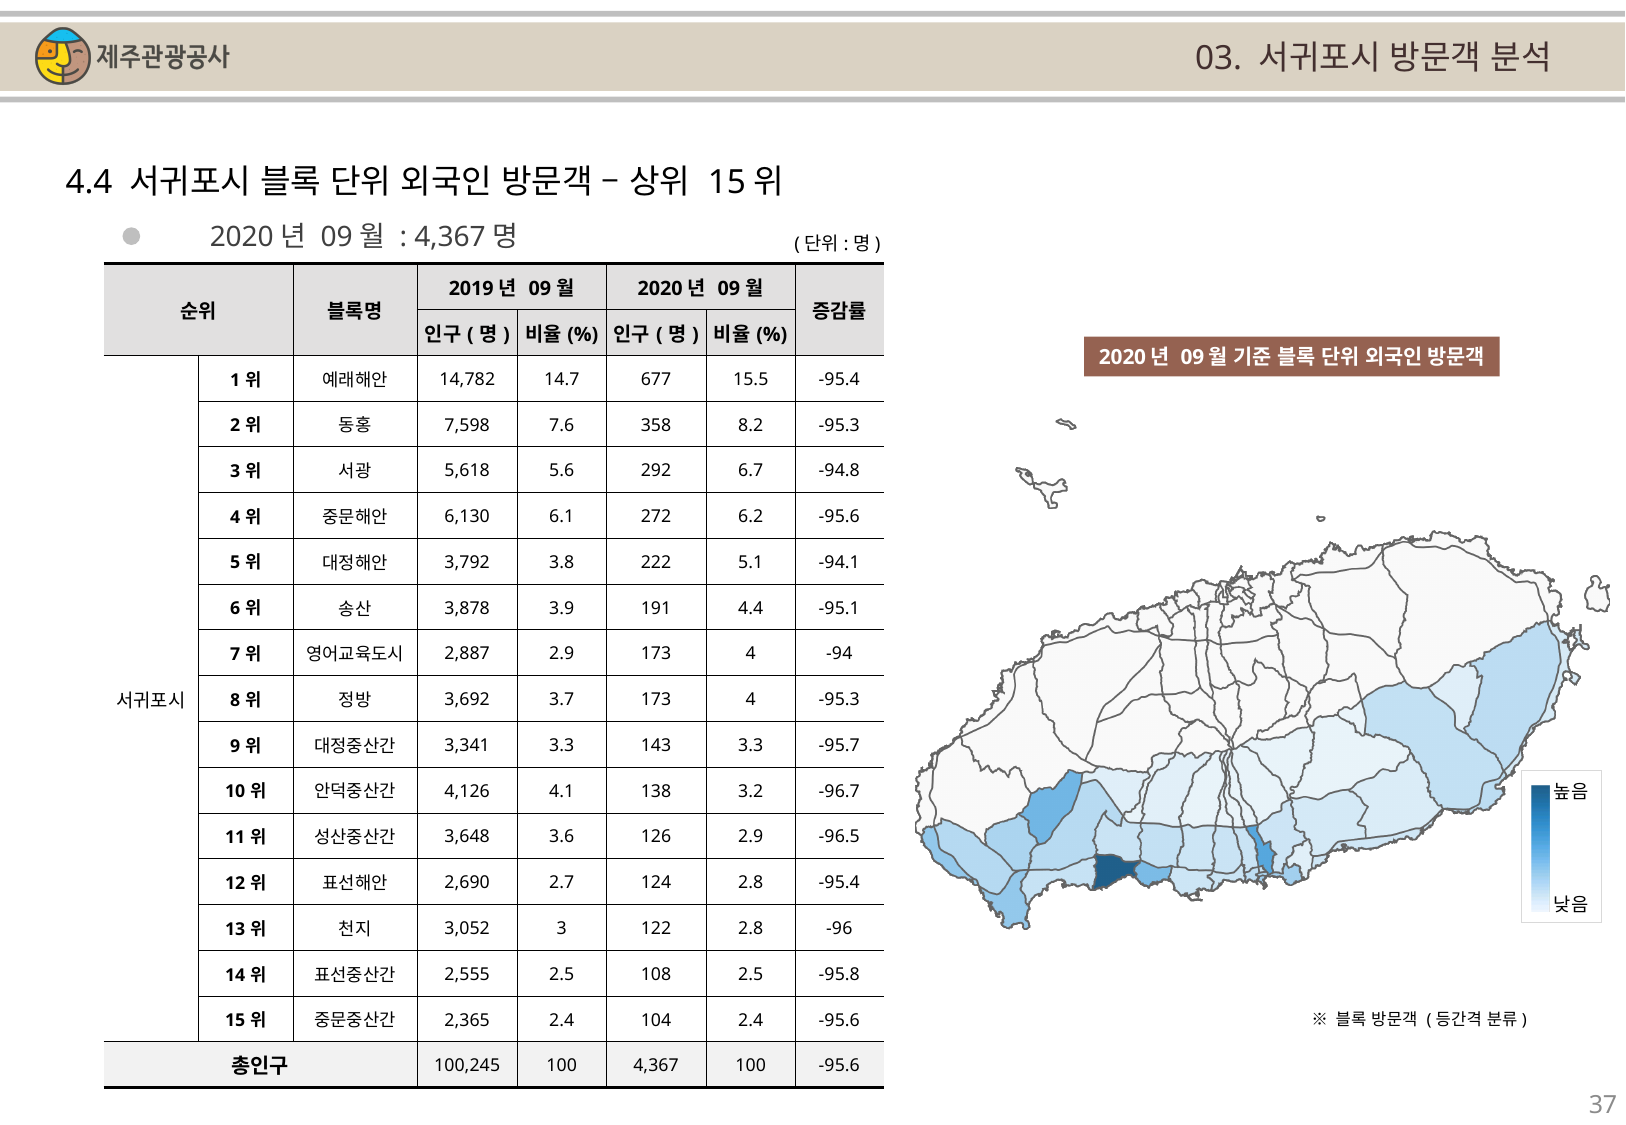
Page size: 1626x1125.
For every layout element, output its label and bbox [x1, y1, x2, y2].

table_cell [707, 951, 795, 996]
table_cell [518, 402, 606, 446]
table_cell [199, 676, 293, 721]
table_cell [707, 585, 795, 629]
table_cell [518, 585, 606, 629]
table_cell [199, 539, 293, 584]
table_cell [199, 585, 293, 629]
table_cell [607, 997, 706, 1041]
table_cell [199, 630, 293, 675]
table_cell [796, 768, 884, 813]
table_cell [199, 493, 293, 538]
table_cell [418, 356, 517, 401]
table_header [607, 265, 795, 309]
table_cell [418, 630, 517, 675]
table_header [796, 265, 884, 355]
table_cell [607, 447, 706, 492]
table_cell [518, 493, 606, 538]
table_cell [518, 310, 606, 355]
table_cell [518, 676, 606, 721]
text_box [1042, 28, 1595, 84]
table_cell [418, 310, 517, 355]
table_cell [418, 905, 517, 950]
table_cell [518, 859, 606, 904]
table_cell [796, 676, 884, 721]
table_cell [418, 539, 517, 584]
table_cell [418, 768, 517, 813]
table_header [294, 265, 417, 355]
table_cell [707, 630, 795, 675]
table_cell [707, 310, 795, 355]
table_cell [518, 722, 606, 767]
slide_number [1251, 1063, 1618, 1123]
table_cell [294, 951, 417, 996]
table_cell [294, 722, 417, 767]
table_cell [607, 722, 706, 767]
table_cell [796, 493, 884, 538]
table_cell [607, 356, 706, 401]
table_cell [607, 768, 706, 813]
table_cell [707, 539, 795, 584]
table_cell [607, 951, 706, 996]
table_cell [796, 447, 884, 492]
table_cell [607, 493, 706, 538]
table_cell [518, 630, 606, 675]
table_cell [607, 585, 706, 629]
table_cell [796, 402, 884, 446]
table_cell [294, 356, 417, 401]
table_cell [607, 676, 706, 721]
table_cell [707, 1042, 795, 1086]
table_cell [518, 997, 606, 1041]
table_cell [518, 356, 606, 401]
table_cell [294, 859, 417, 904]
table_cell [518, 1042, 606, 1086]
table_cell [796, 722, 884, 767]
table_cell [796, 951, 884, 996]
table_cell [294, 814, 417, 858]
table_cell [199, 356, 293, 401]
table_cell [418, 722, 517, 767]
table_cell [796, 1042, 884, 1086]
table_cell [796, 814, 884, 858]
picture [31, 26, 232, 87]
table_cell [199, 859, 293, 904]
table_cell [418, 676, 517, 721]
table_cell [199, 905, 293, 950]
table_cell [199, 951, 293, 996]
table_header [104, 265, 293, 355]
table_cell [294, 585, 417, 629]
table_cell [418, 951, 517, 996]
table_cell [199, 997, 293, 1041]
table_cell [607, 905, 706, 950]
table_cell [707, 356, 795, 401]
table_cell [707, 722, 795, 767]
table_cell [796, 630, 884, 675]
text_box [779, 224, 896, 262]
text_box [1521, 770, 1618, 925]
table_cell [418, 493, 517, 538]
table_cell [796, 539, 884, 584]
table_cell [418, 997, 517, 1041]
table_cell [418, 447, 517, 492]
table_cell [199, 402, 293, 446]
table_cell [707, 905, 795, 950]
table_cell [707, 814, 795, 858]
table_cell [294, 905, 417, 950]
table_cell [199, 447, 293, 492]
table_cell [418, 814, 517, 858]
text_box [50, 152, 1144, 208]
table_cell [607, 859, 706, 904]
table_cell [796, 859, 884, 904]
table_cell [418, 402, 517, 446]
table_cell [518, 447, 606, 492]
text_box [121, 226, 141, 246]
table_cell [707, 447, 795, 492]
table_cell [518, 905, 606, 950]
table_cell [199, 814, 293, 858]
picture [915, 236, 1610, 1112]
table_cell [418, 585, 517, 629]
table_header [418, 265, 606, 309]
table_cell [418, 859, 517, 904]
text_box [194, 210, 534, 260]
table_cell [104, 1042, 417, 1086]
table_cell [518, 814, 606, 858]
table_cell [707, 859, 795, 904]
table_cell [796, 905, 884, 950]
table_cell [418, 1042, 517, 1086]
table_cell [707, 402, 795, 446]
table_cell [518, 951, 606, 996]
table_cell [294, 676, 417, 721]
table_cell [199, 768, 293, 813]
table_cell [294, 997, 417, 1041]
table_cell [199, 722, 293, 767]
table_cell [707, 493, 795, 538]
table_cell [294, 493, 417, 538]
table_cell [294, 768, 417, 813]
table_cell [607, 1042, 706, 1086]
table_cell [294, 539, 417, 584]
table_cell [796, 997, 884, 1041]
table_cell [607, 539, 706, 584]
table_cell [796, 356, 884, 401]
table_cell [607, 402, 706, 446]
table_cell [707, 997, 795, 1041]
table_cell [796, 585, 884, 629]
table_cell [607, 814, 706, 858]
table_cell [104, 356, 198, 1041]
table_cell [294, 402, 417, 446]
table_cell [294, 630, 417, 675]
table_cell [707, 768, 795, 813]
table_cell [518, 768, 606, 813]
table_cell [607, 310, 706, 355]
table_cell [607, 630, 706, 675]
table_cell [294, 447, 417, 492]
table_cell [518, 539, 606, 584]
table_cell [707, 676, 795, 721]
